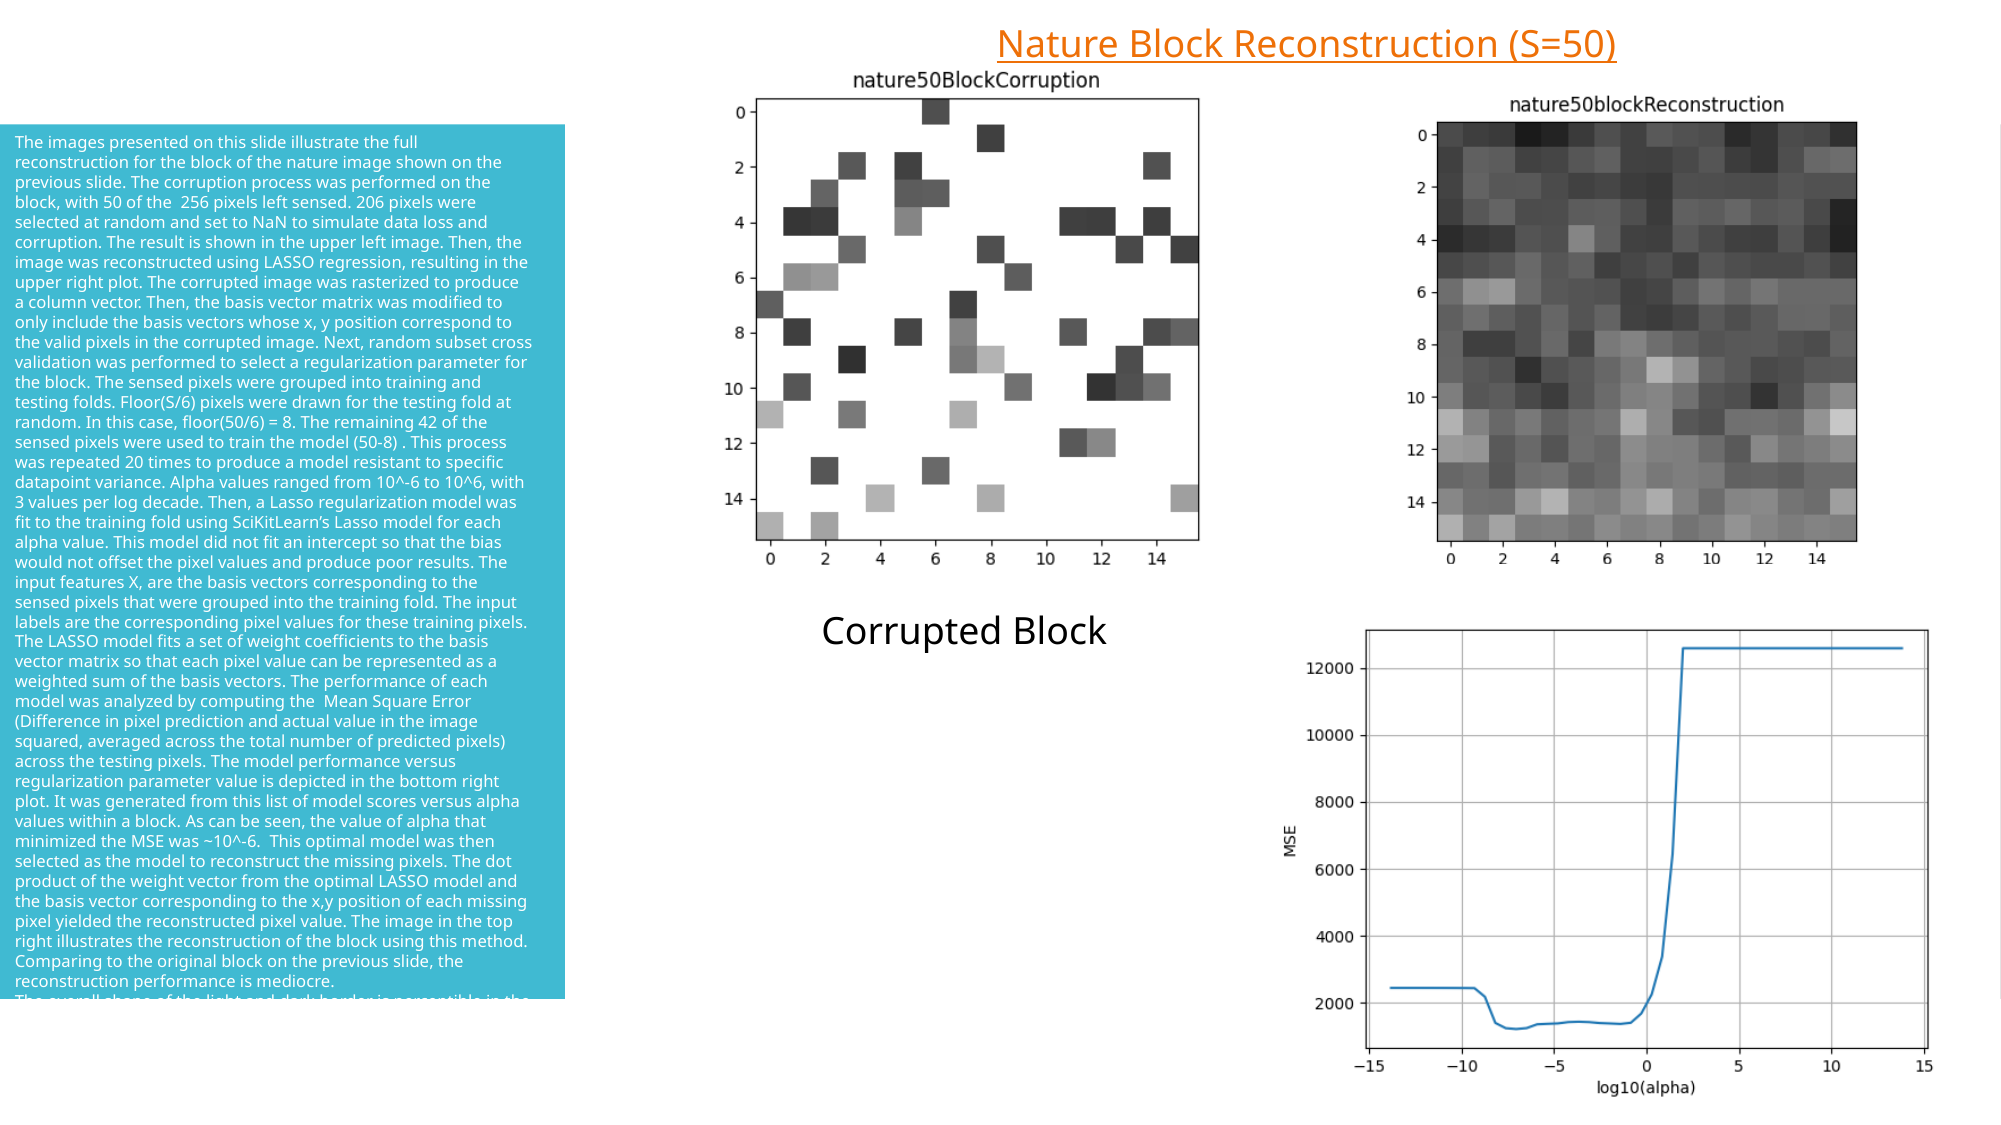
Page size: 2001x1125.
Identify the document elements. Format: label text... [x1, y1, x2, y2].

text_box The images presented on this slide illustrate the full reconstruction for the block of the nature image shown on the previous slide. The corruption process was performed on the block, with 50 of the 256 pixels left sensed. 206 pixels were selected at random and set to NaN to simulate data loss and corruption. The result is shown in the upper left image. Then, the image was reconstructed using LASSO regression, resulting in the upper right plot. The corrupted image was rasterized to produce a column vector. Then, the basis vector matrix was modified to only include the basis vectors whose x, y position correspond to the valid pixels in the corrupted image. Next, random subset cross validation was performed to select a regularization parameter for the block. The sensed pixels were grouped into training and testing folds. Floor(S/6) pixels were drawn for the testing fold at random. In this case, floor(50/6) = 8. The remaining 42 of the sensed pixels were used to train the model (50-8) . This process was repeated 20 times to produce a model resistant to specific datapoint variance. Alpha values ranged from 10^-6 to 10^6, with 3 values per log decade. Then, a Lasso regularization model was fit to the training fold using SciKitLearn’s Lasso model for each alpha value. This model did not fit an intercept so that the bias would not offset the pixel values and produce poor results. The input features X, are the basis vectors corresponding to the sensed pixels that were grouped into the training fold. The input labels are the corresponding pixel values for these training pixels. The LASSO model fits a set of weight coefficients to the basis vector matrix so that each pixel value can be represented as a weighted sum of the basis vectors. The performance of each model was analyzed by computing the Mean Square Error (Difference in pixel prediction and actual value in the image squared, averaged across the total number of predicted pixels) across the testing pixels. The model performance versus regularization parameter value is depicted in the bottom right plot. It was generated from this list of model scores versus alpha values within a block. As can be seen, the value of alpha that minimized the MSE was ~10^-6. This optimal model was then selected as the model to reconstruct the missing pixels. The dot product of the weight vector from the optimal LASSO model and the basis vector corresponding to the x,y position of each missing pixel yielded the reconstructed pixel value. The image in the top right illustrates the reconstruction of the block using this method. Comparing to the original block on the previous slide, the reconstruction performance is mediocre. The overall shape of the light and dark border is perceptible in the reconstruction, moreso than in the S=100 case. However, there is not enough sharpness to clearly depict all the variance and intensity in the border. This result is still surprising, as the corrupted block displays very little information and variance from the initial block. [0, 124, 549, 1118]
text_box Corrupted Block [806, 603, 1129, 660]
text_box Nature Block Reconstruction (S=50) [981, 12, 1632, 56]
picture [584, 29, 2000, 1109]
